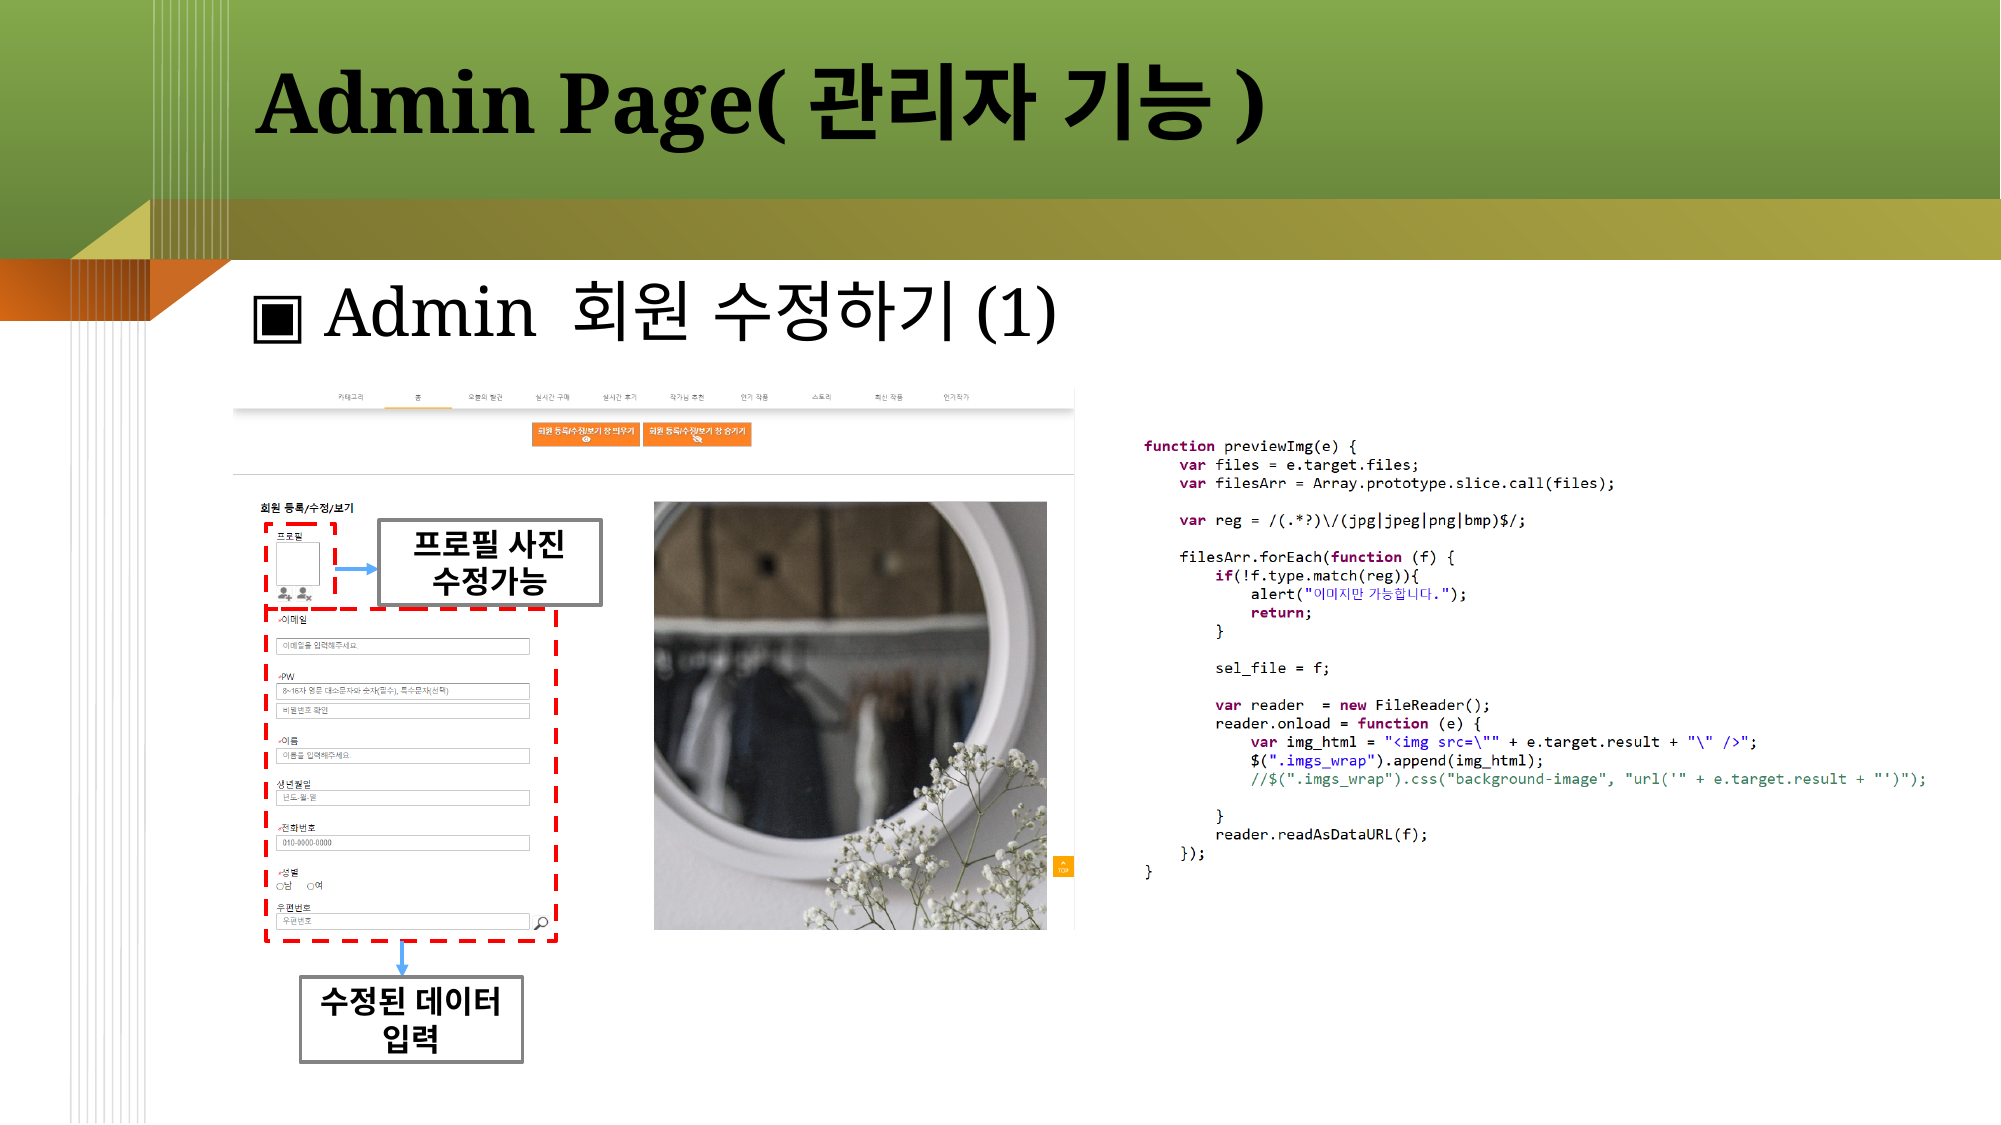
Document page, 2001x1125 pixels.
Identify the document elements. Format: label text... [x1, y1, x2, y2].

title Admin Page(관리자 기능) [240, 6, 1916, 194]
picture [1143, 435, 1952, 883]
list ▣ Admin 회원 수정하기(1) [233, 262, 1900, 1005]
text_box 수정된 데이터 입력 [299, 975, 524, 1064]
picture [233, 387, 1076, 931]
text_box [264, 937, 558, 943]
